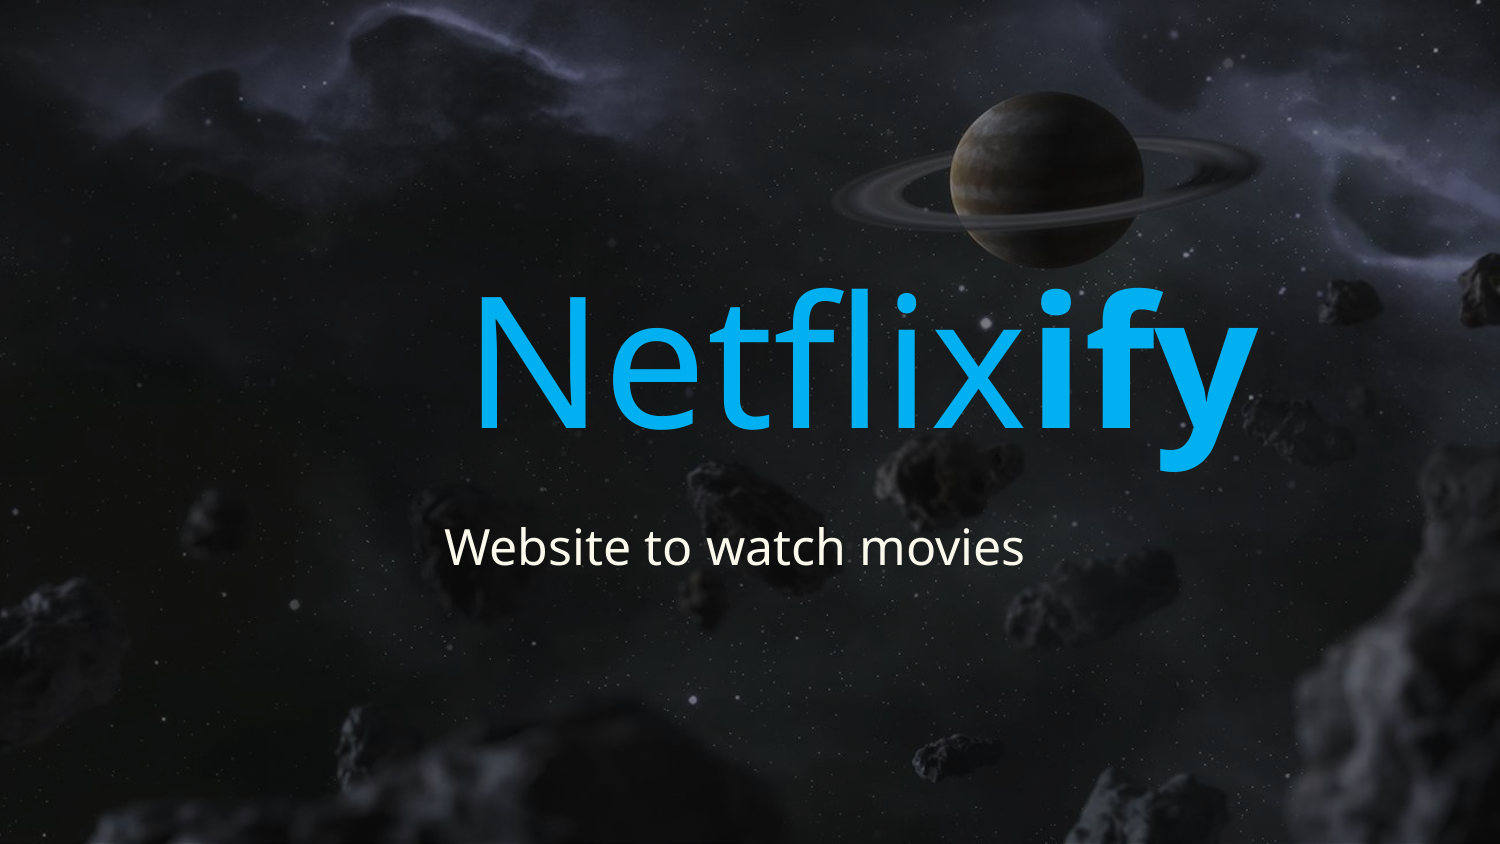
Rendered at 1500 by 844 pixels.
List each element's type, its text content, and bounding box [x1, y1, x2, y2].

title Netflixify [225, 229, 1275, 501]
subtitle Website to watch movies [429, 500, 1071, 586]
picture [0, 0, 1500, 844]
